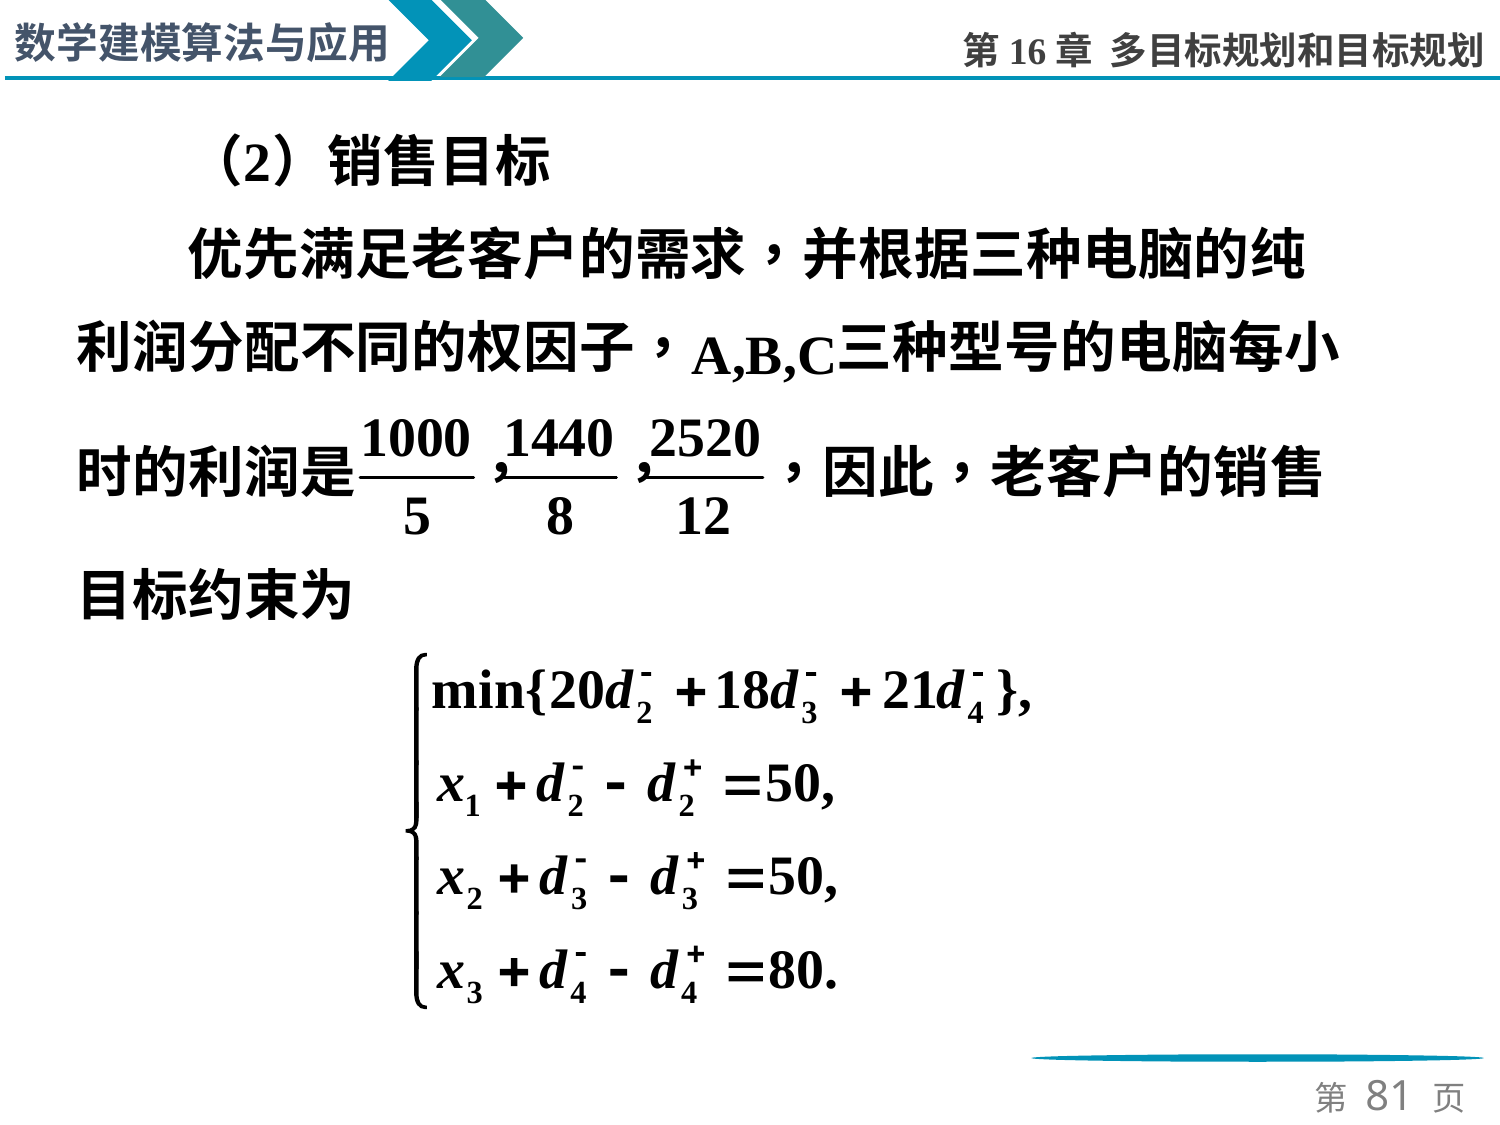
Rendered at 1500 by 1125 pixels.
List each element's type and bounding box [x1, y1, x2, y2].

text_box [76, 117, 1357, 1049]
